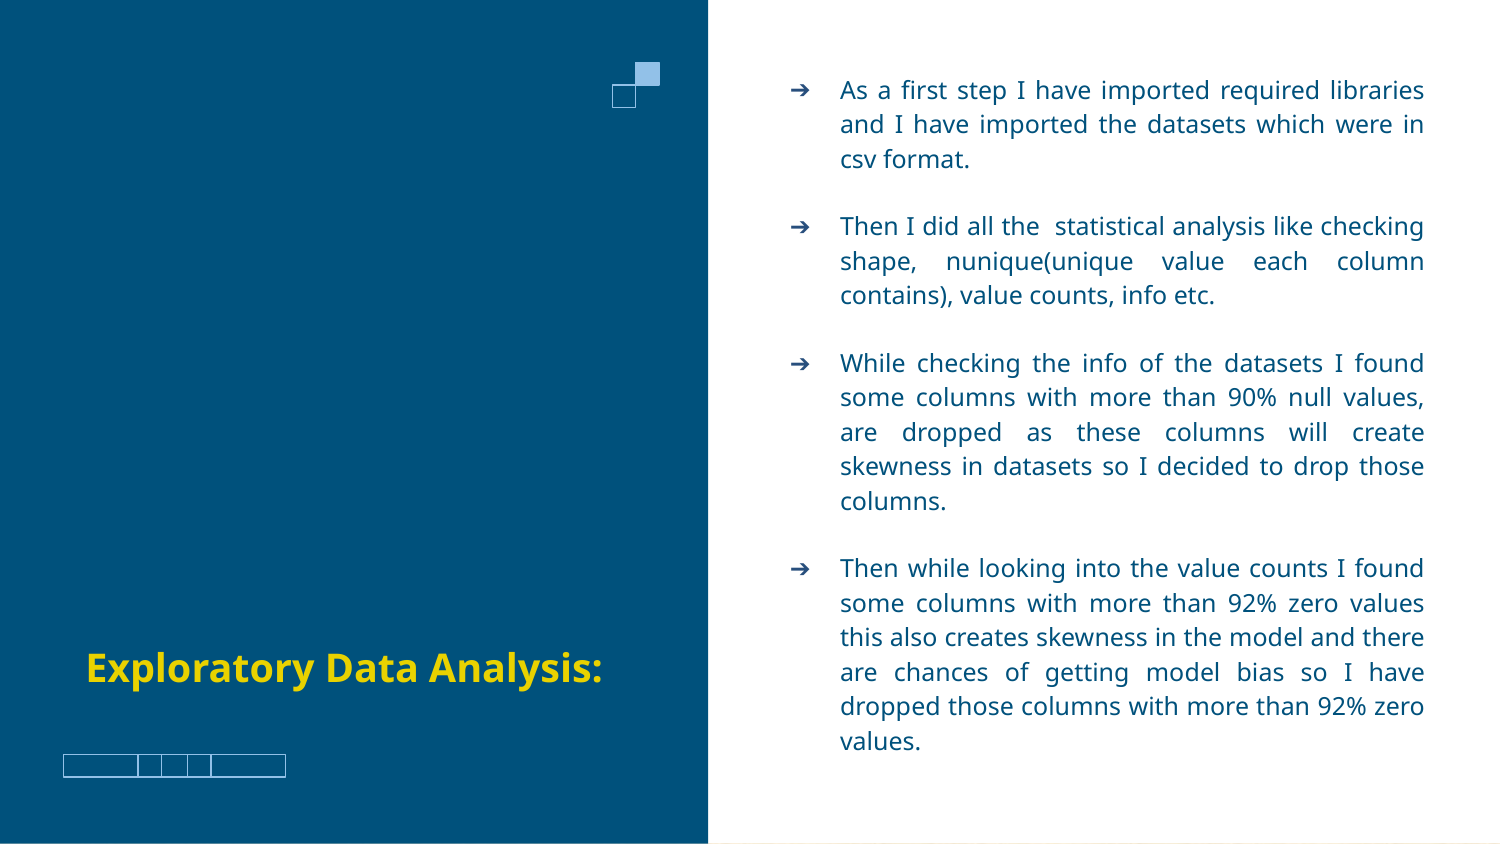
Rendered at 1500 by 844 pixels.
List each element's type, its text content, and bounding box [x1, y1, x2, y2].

title Exploratory Data Analysis: [21, 628, 668, 735]
list As a first step I have imported required libraries and I have imported the datasets which were in csv format. Then I did all the statistical analysis like checking shape, nunique(unique value each column contains), value counts, info etc. While checking the info of the datasets I found some columns with more than 90% null values, are dropped as these columns will create skewness in datasets so I decided to drop those columns. Then while looking into the value counts I found some columns with more than 92% zero values this also creates skewness in the model and there are chances of getting model bias so I have dropped those columns with more than 92% zero values. [750, 54, 1441, 838]
